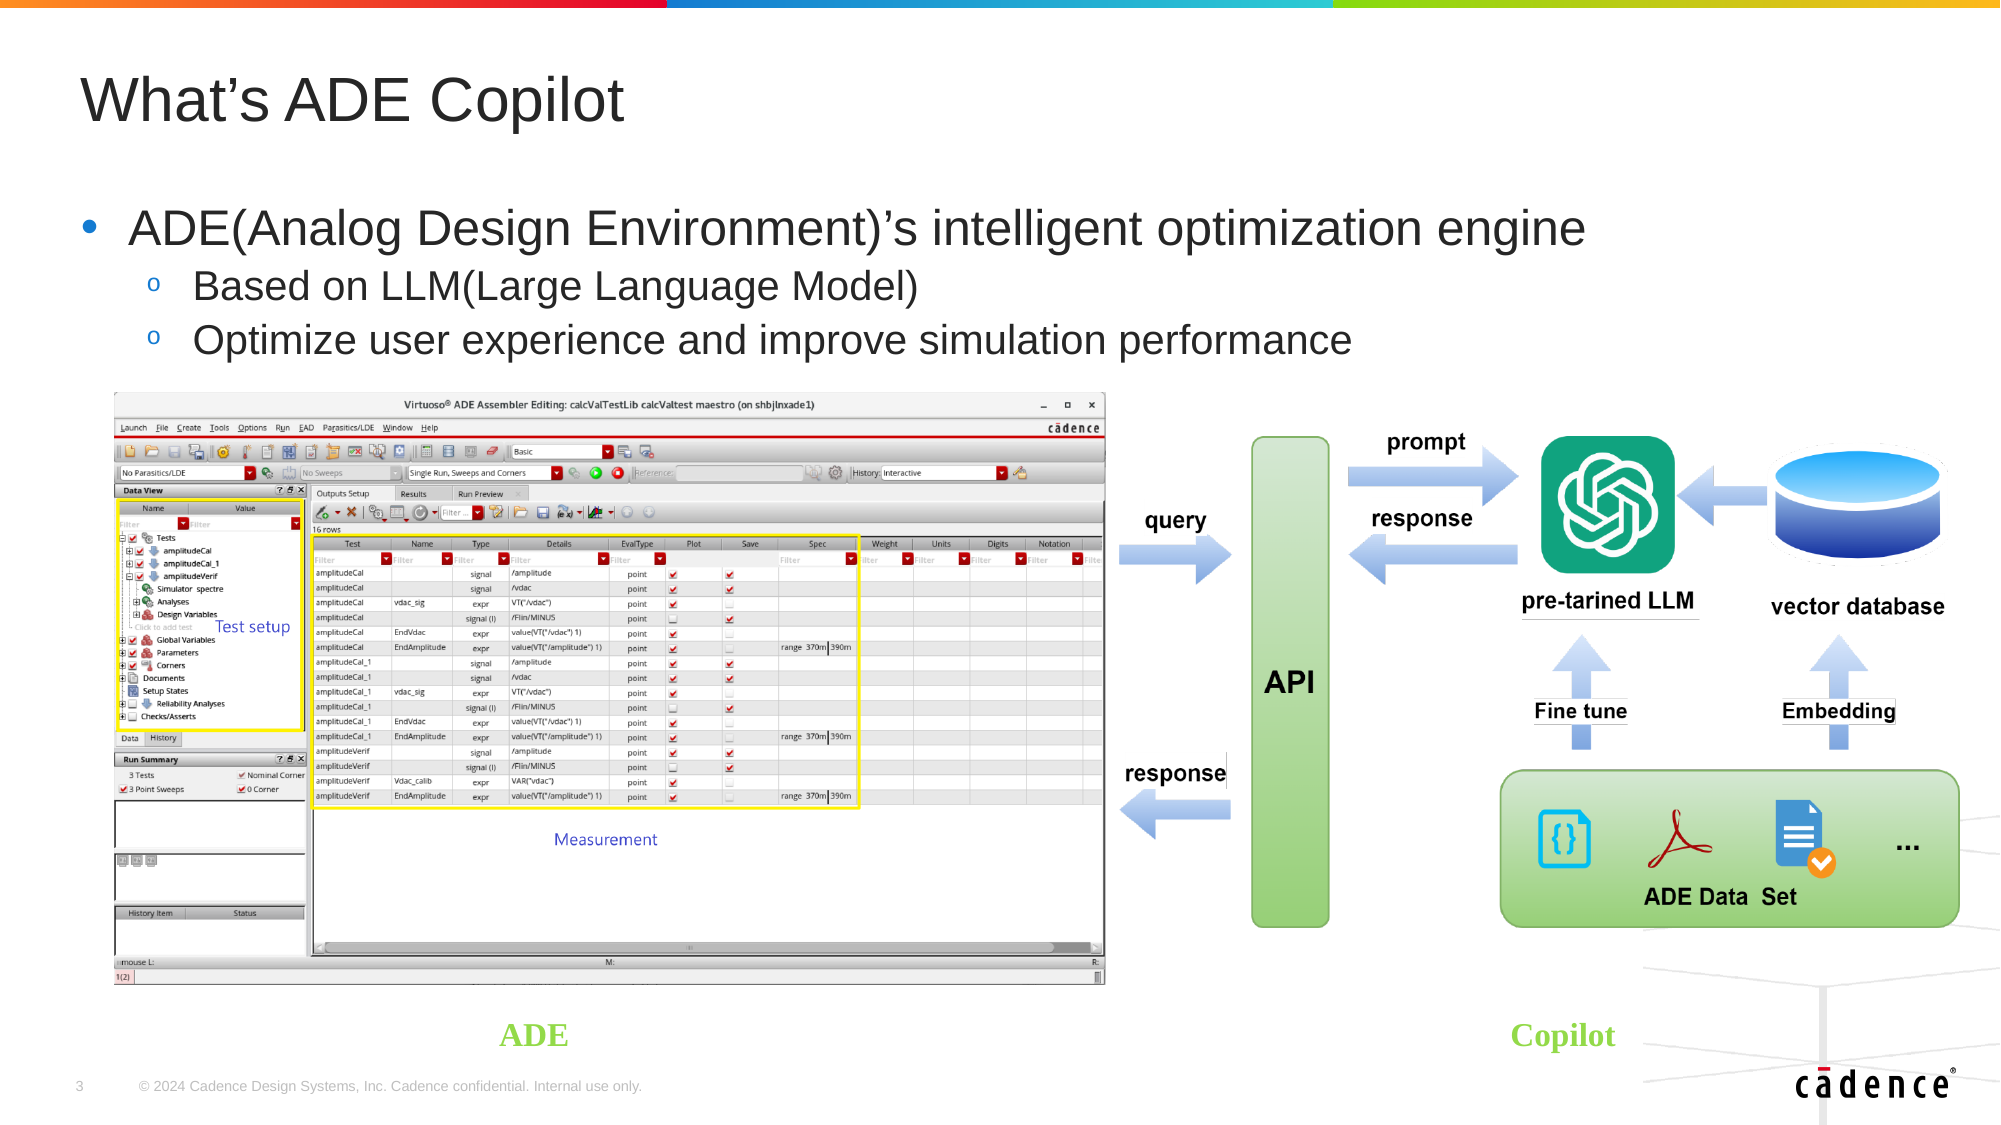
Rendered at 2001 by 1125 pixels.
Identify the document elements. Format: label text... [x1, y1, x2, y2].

title What’s ADE Copilot [73, 59, 1979, 153]
text_box ADE [484, 1005, 585, 1061]
list ADE(Analog Design Environment)’s intelligent optimization engine Based on LLM(Large Language Model) Optimize user experience and improve simulation performance [71, 195, 1624, 1040]
picture [114, 392, 1106, 985]
picture [1119, 44, 2000, 1125]
text_box Copilot [1495, 1005, 1631, 1061]
